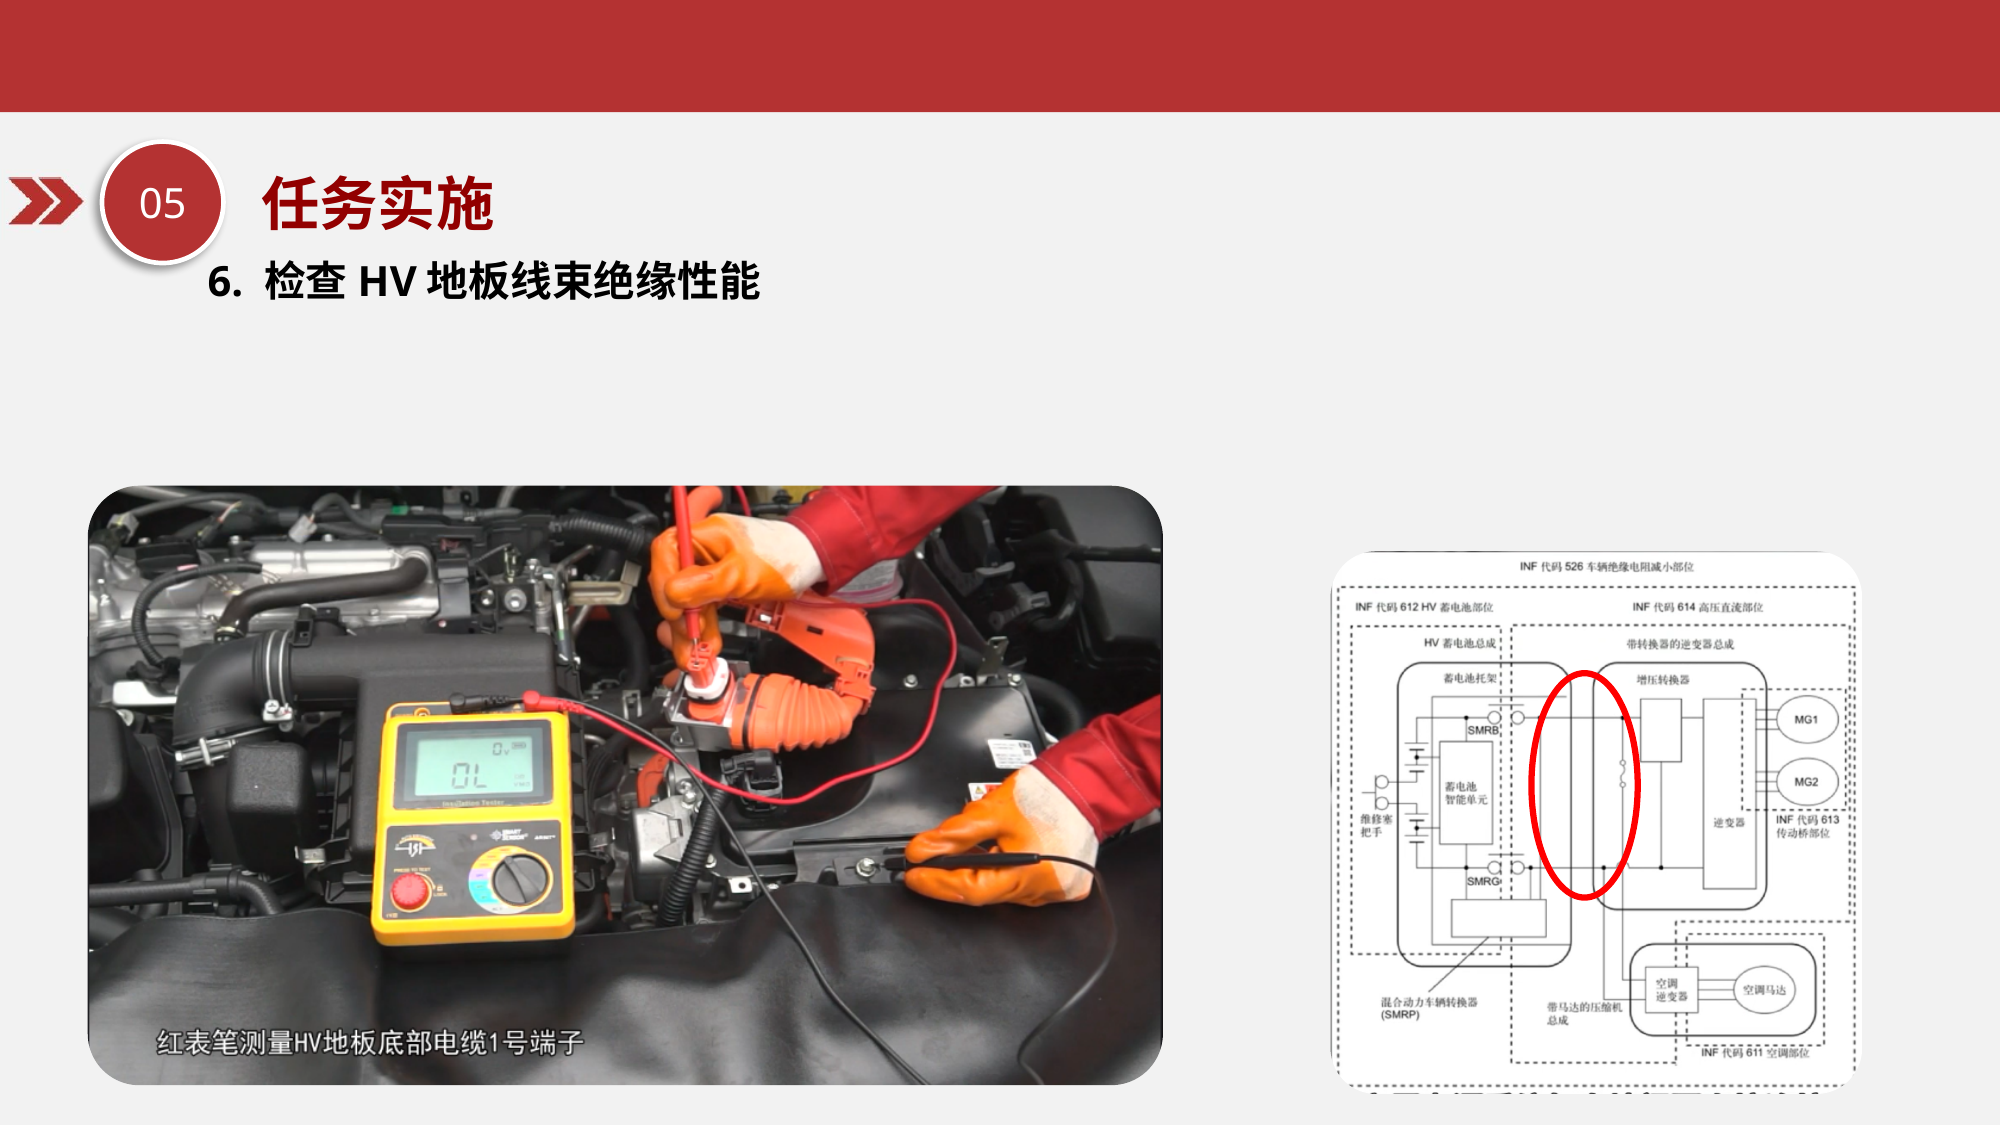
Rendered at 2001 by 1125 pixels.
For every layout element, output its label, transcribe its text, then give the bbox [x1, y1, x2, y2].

text_box [0, 0, 2000, 113]
text_box 任务实施 [246, 159, 510, 245]
picture [1330, 551, 1863, 1094]
text_box 6. 检查HV地板线束绝缘性能 [42, 252, 851, 313]
text_box 05 [100, 140, 225, 252]
picture [0, 169, 88, 240]
picture [87, 485, 1163, 1086]
